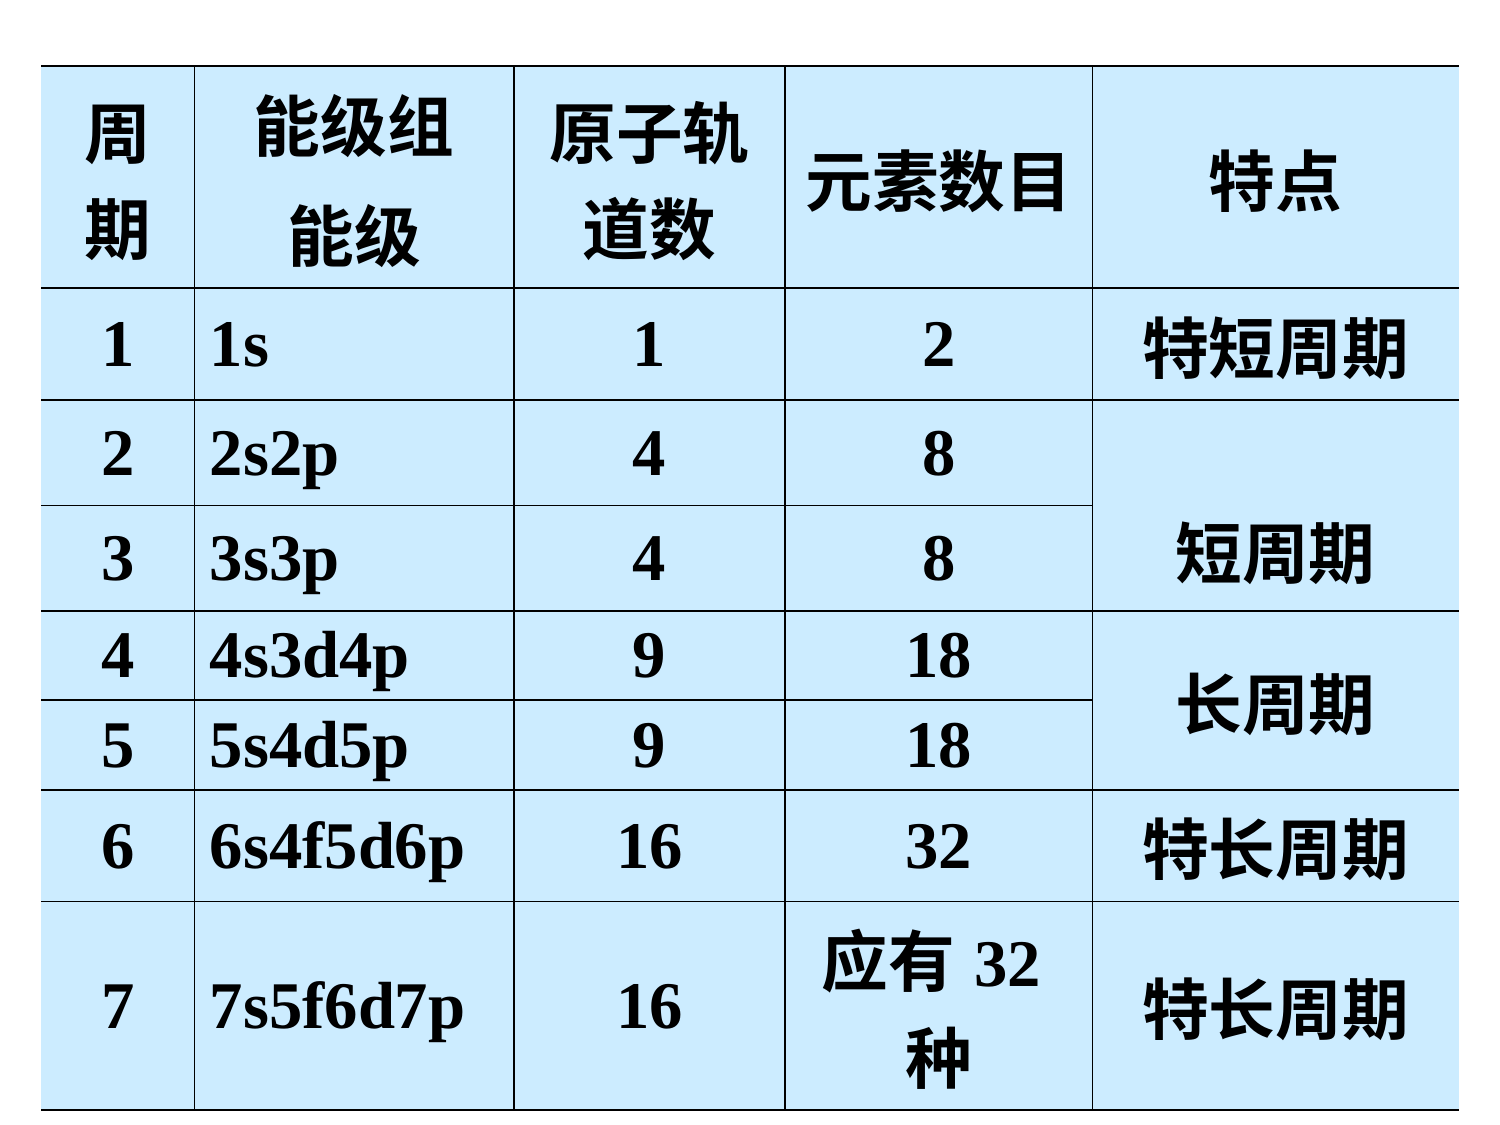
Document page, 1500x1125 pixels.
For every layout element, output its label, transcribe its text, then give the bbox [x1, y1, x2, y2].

table_cell 3 [41, 506, 194, 610]
table_cell 9 [515, 612, 784, 699]
table_cell 4 [41, 612, 194, 699]
table_cell 特短周期 [1093, 289, 1459, 399]
table_cell 短周期 [1093, 401, 1459, 610]
table_cell 应有32种 [786, 902, 1092, 1109]
table_cell 2s2p [195, 401, 513, 505]
table_cell 4s3d4p [195, 612, 513, 699]
table_header 周期 [41, 67, 194, 287]
table_header 特点 [1093, 67, 1459, 287]
table_cell 18 [786, 701, 1092, 789]
table_cell 9 [515, 701, 784, 789]
table_cell 2 [786, 289, 1092, 399]
table_cell 1 [41, 289, 194, 399]
table_cell 16 [515, 902, 784, 1109]
table_cell 1 [515, 289, 784, 399]
table_cell 6 [41, 791, 194, 901]
table_cell 4 [515, 506, 784, 610]
table_cell 4 [515, 401, 784, 505]
table_cell 8 [786, 506, 1092, 610]
table_cell 32 [786, 791, 1092, 901]
table_cell 7s5f6d7p [195, 902, 513, 1109]
table_cell 特长周期 [1093, 902, 1459, 1109]
table_cell 长周期 [1093, 612, 1459, 789]
table_cell 8 [786, 401, 1092, 505]
table_cell 3s3p [195, 506, 513, 610]
table_cell 5 [41, 701, 194, 789]
table_cell 2 [41, 401, 194, 505]
table_cell 5s4d5p [195, 701, 513, 789]
table_cell 1s [195, 289, 513, 399]
table_header 能级组 能级 [195, 67, 513, 287]
table_cell 6s4f5d6p [195, 791, 513, 901]
table_header 原子轨道数 [515, 67, 784, 287]
table_header 元素数目 [786, 67, 1092, 287]
table_cell 特长周期 [1093, 791, 1459, 901]
table_cell 18 [786, 612, 1092, 699]
table_cell 16 [515, 791, 784, 901]
table_cell 7 [41, 902, 194, 1109]
